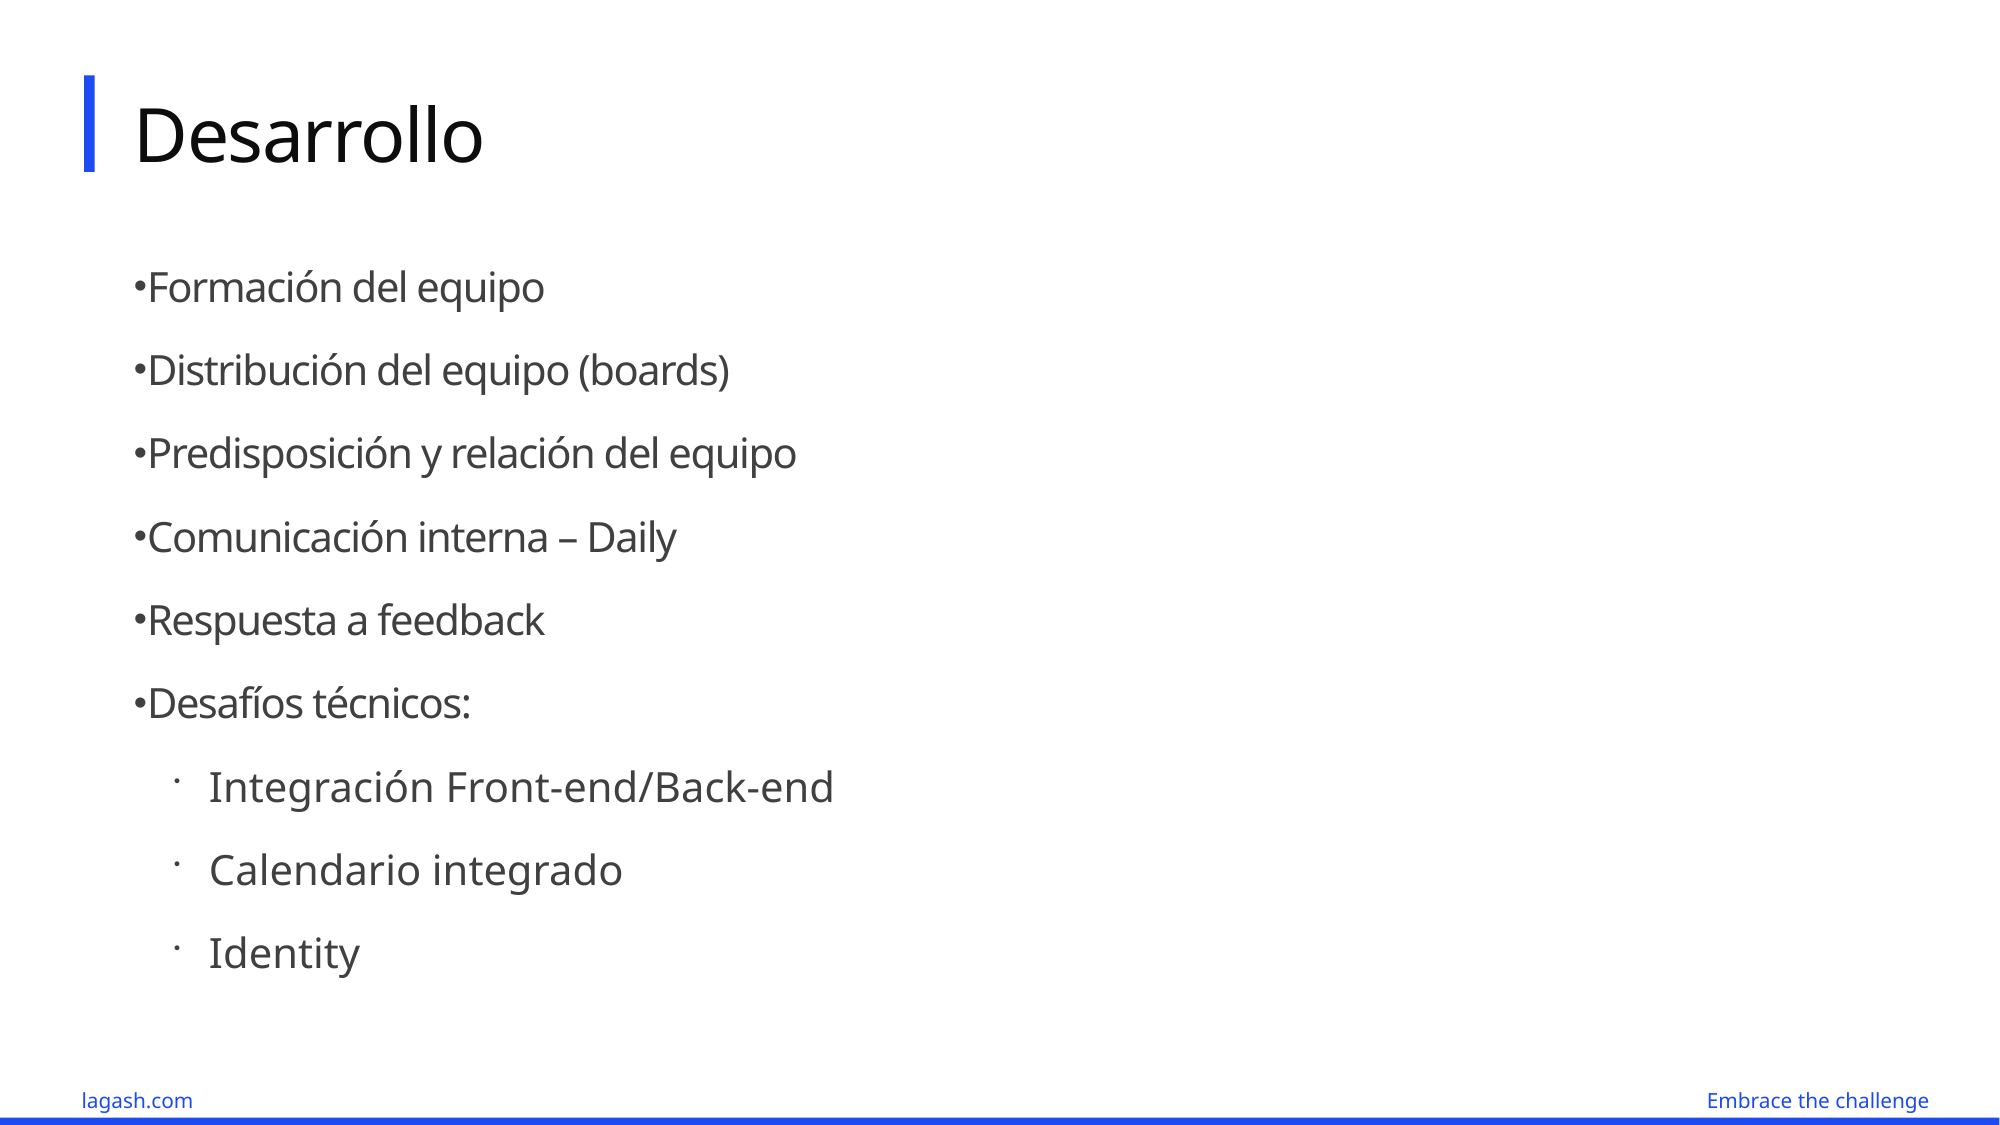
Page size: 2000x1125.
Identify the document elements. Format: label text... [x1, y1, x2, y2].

list Formación del equipo Distribución del equipo (boards) Predisposición y relación del equipo Comunicación interna – Daily Respuesta a feedback Desafíos técnicos: Integración Front-end/Back-end Calendario integrado Identity [119, 228, 1462, 971]
list Desarrollo [119, 74, 1933, 204]
